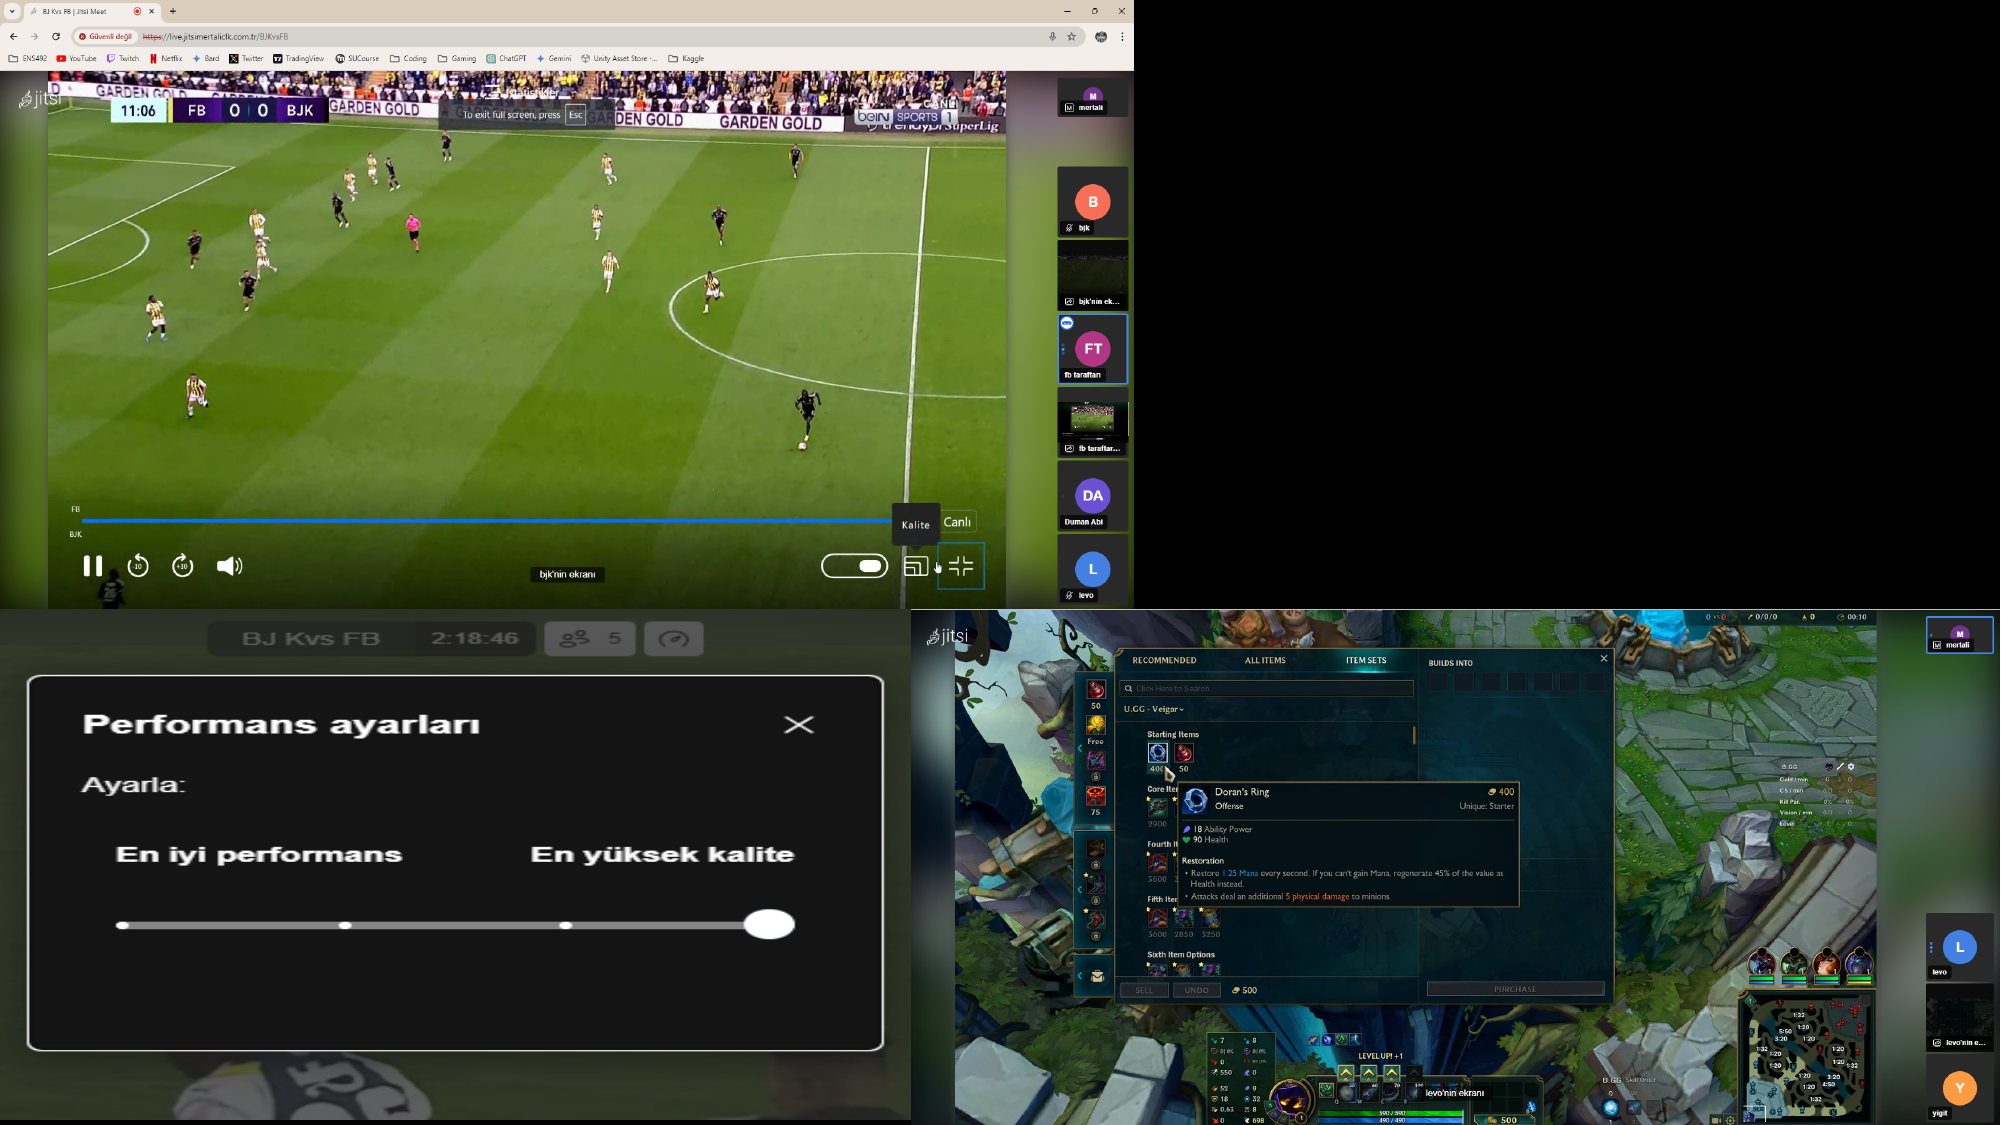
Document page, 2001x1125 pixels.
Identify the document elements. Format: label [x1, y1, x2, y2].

list [0, 0, 1134, 609]
picture [0, 609, 2000, 1125]
